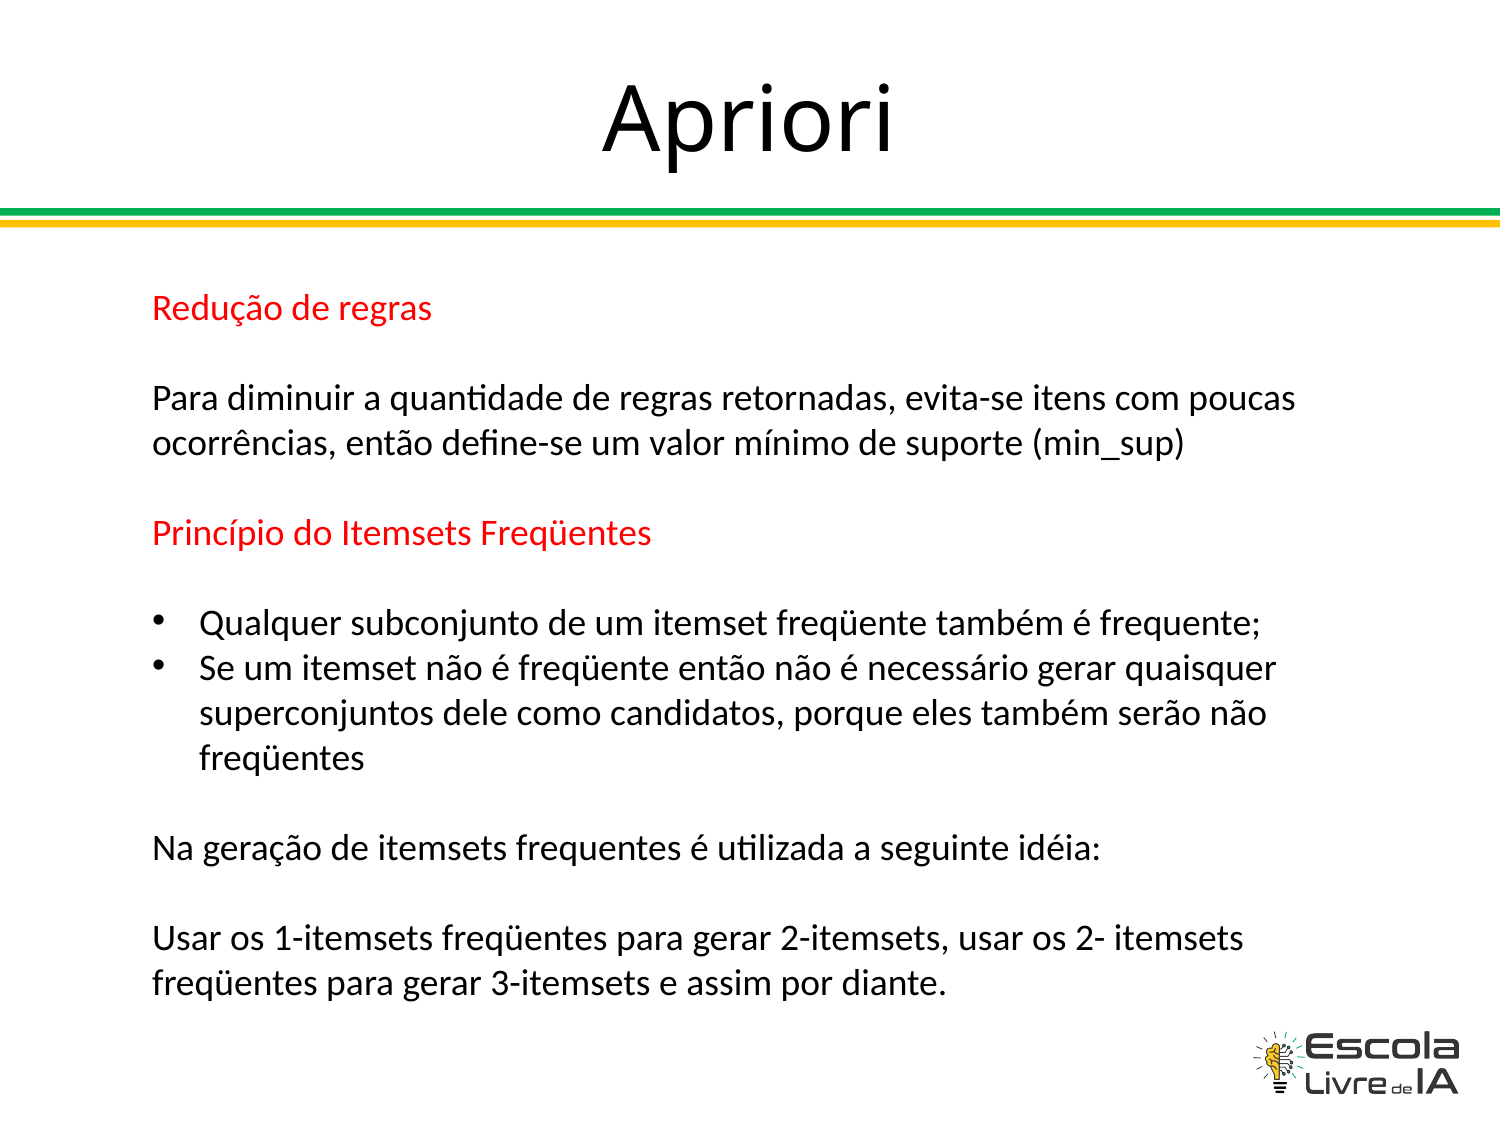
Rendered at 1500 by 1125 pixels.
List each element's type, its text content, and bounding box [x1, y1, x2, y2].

text_box Redução de regras Para diminuir a quantidade de regras retornadas, evita-se itens com poucas ocorrências, então define-se um valor mínimo de suporte (min_sup) Princípio do Itemsets Freqüentes Qualquer subconjunto de um itemset freqüente também é frequente; Se um itemset não é freqüente então não é necessário gerar quaisquer superconjuntos dele como candidatos, porque eles também serão não freqüentes Na geração de itemsets frequentes é utilizada a seguinte idéia: Usar os 1-itemsets freqüentes para gerar 2-itemsets, usar os 2- itemsets freqüentes para gerar 3-itemsets e assim por diante. [137, 275, 1388, 1010]
title Apriori [75, 20, 1425, 206]
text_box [0, 207, 1500, 228]
picture [1253, 1031, 1459, 1095]
